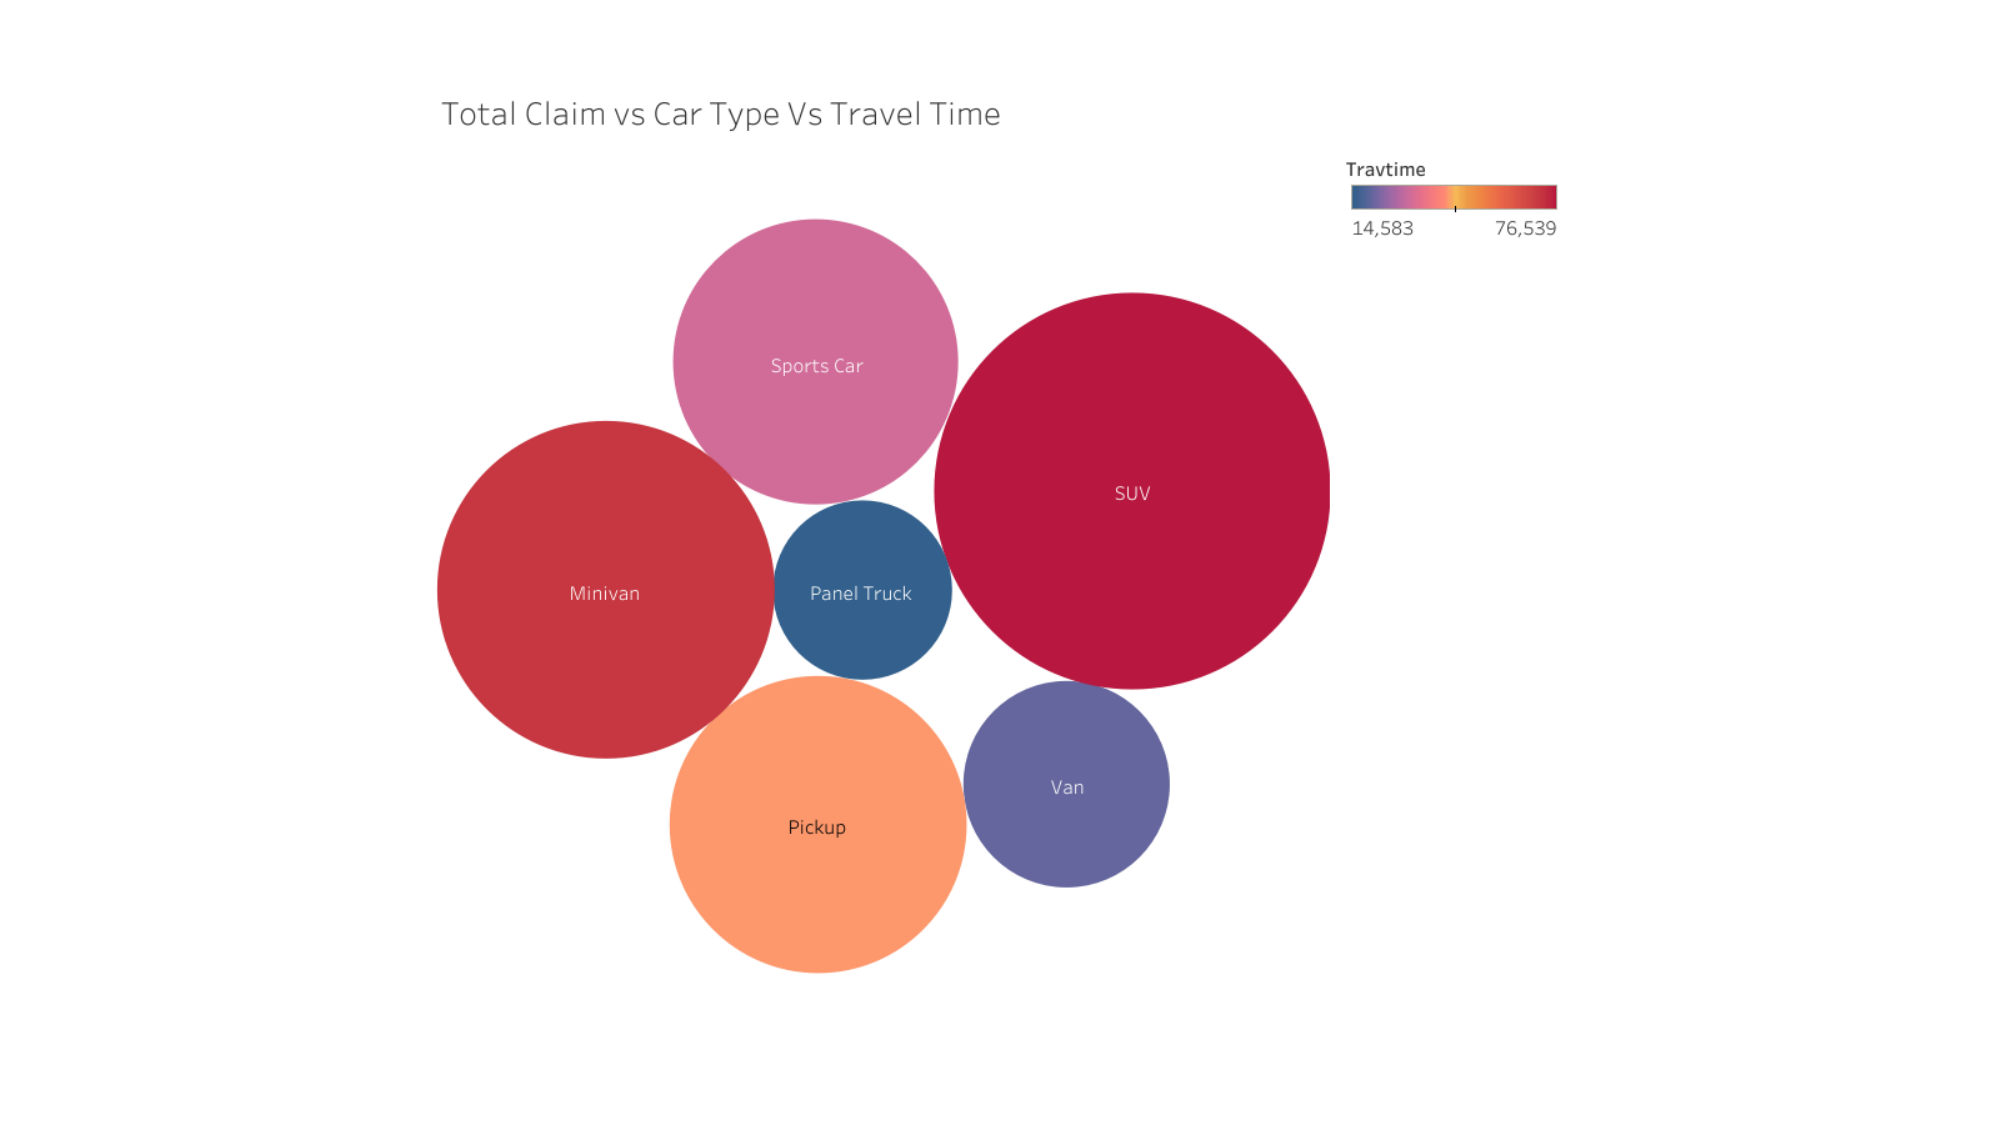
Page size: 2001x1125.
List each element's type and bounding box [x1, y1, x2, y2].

picture [434, 81, 1565, 1044]
